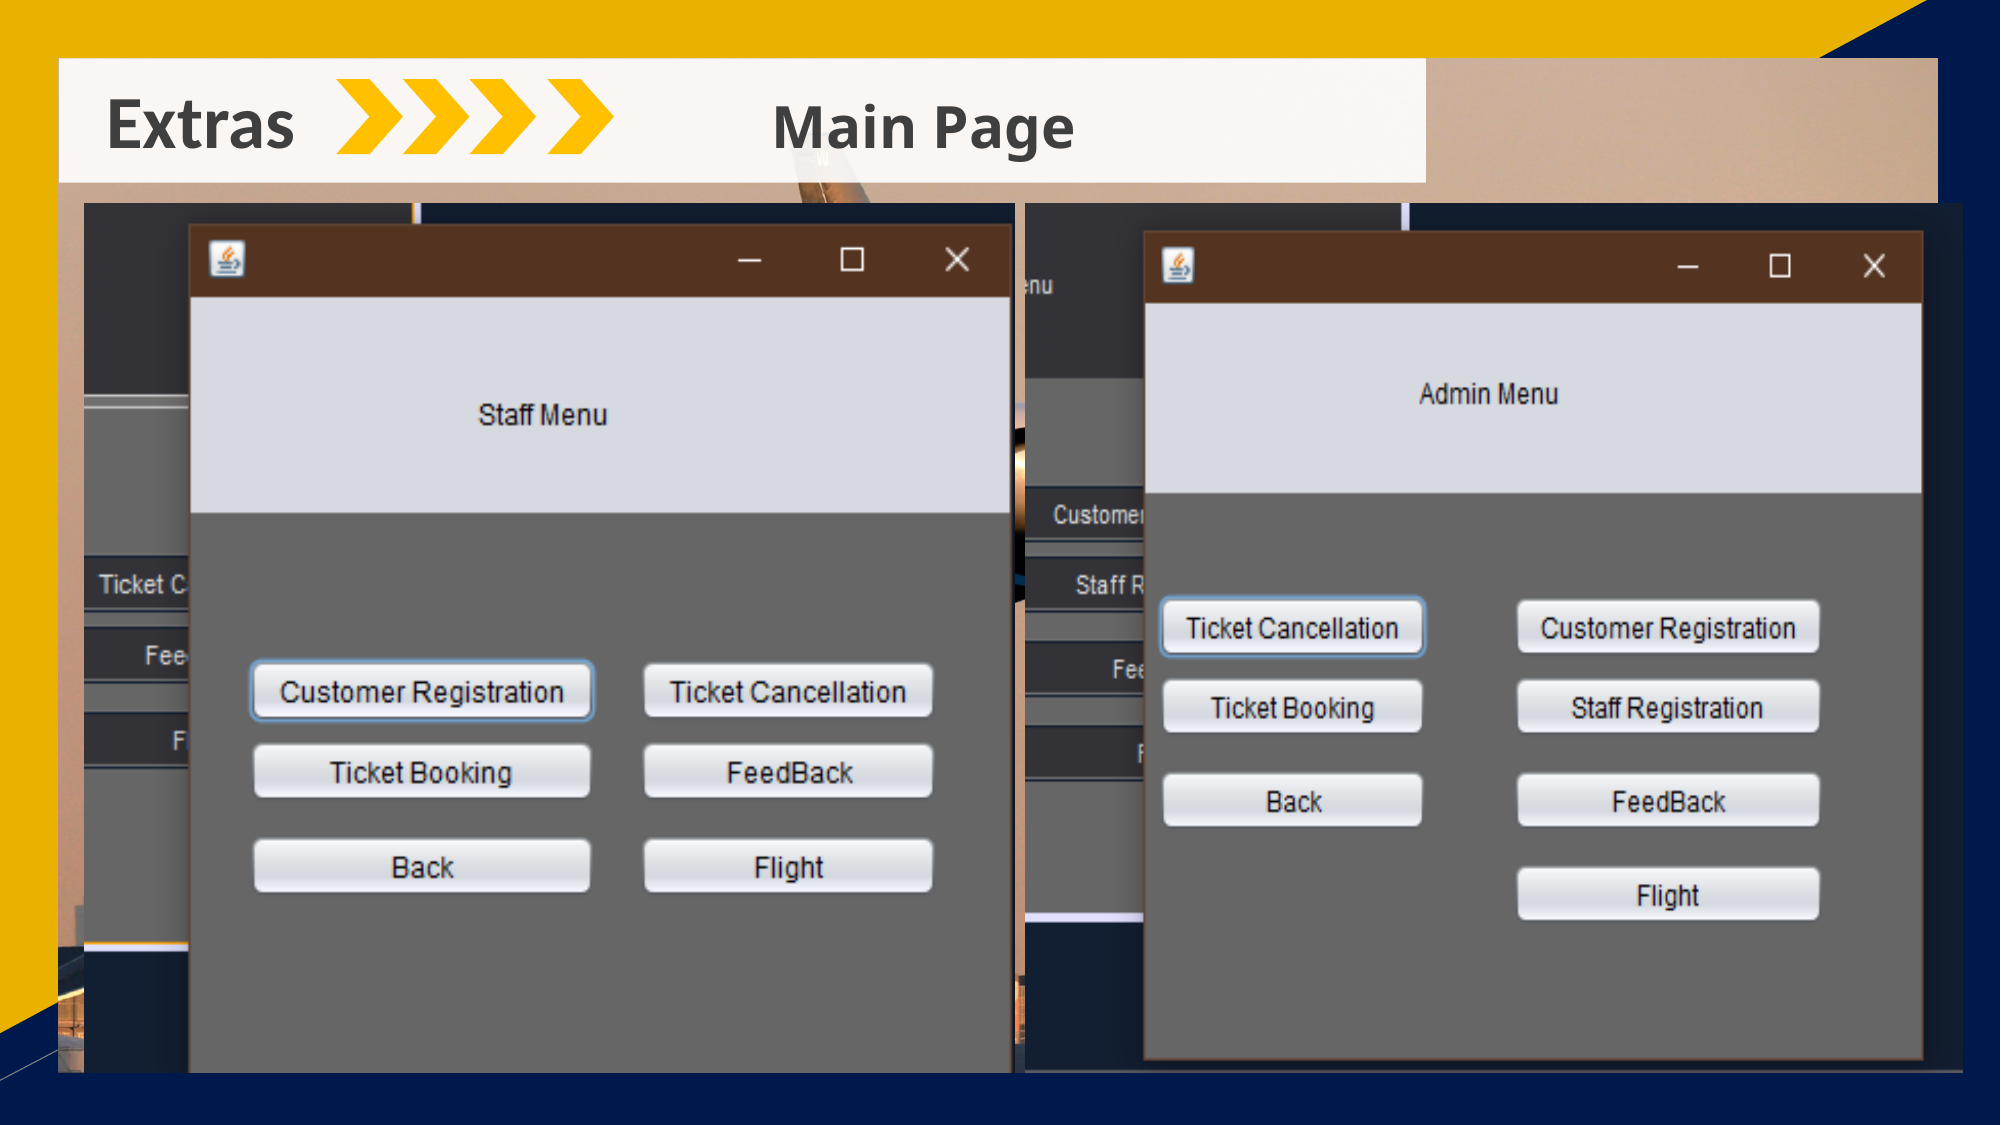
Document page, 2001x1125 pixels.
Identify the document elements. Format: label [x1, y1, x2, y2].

picture [58, 58, 1963, 1073]
